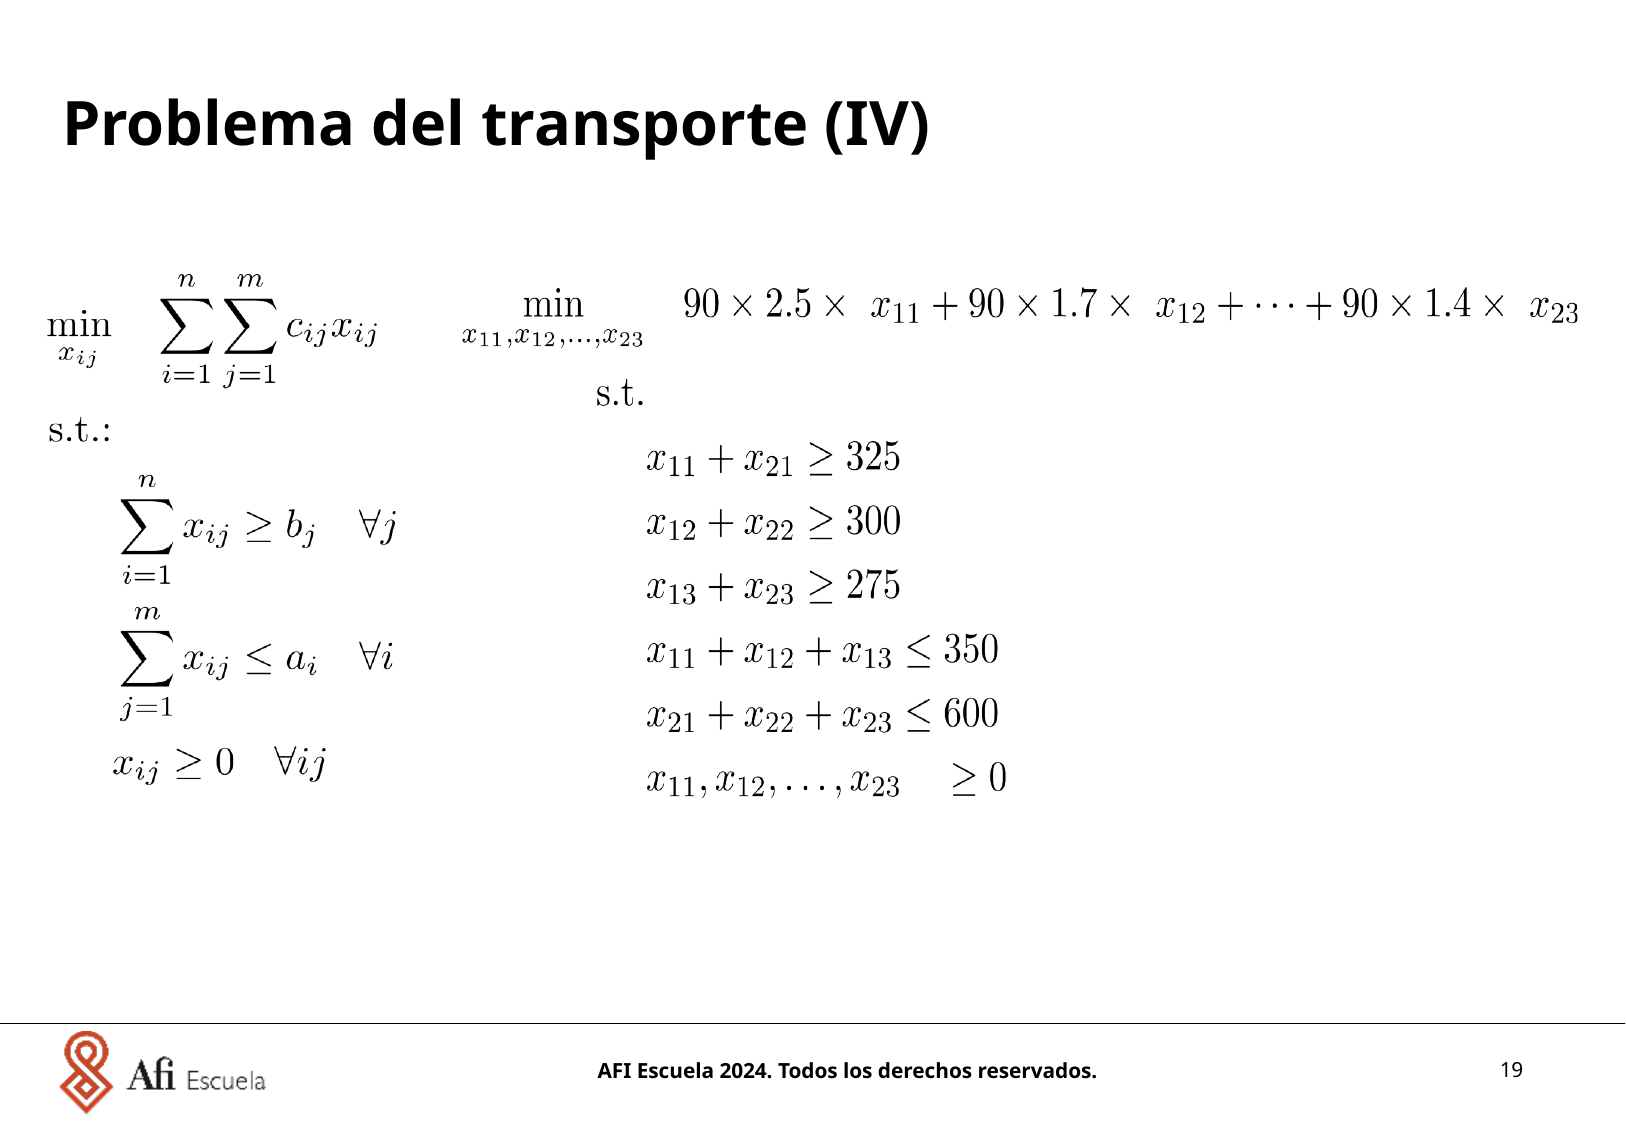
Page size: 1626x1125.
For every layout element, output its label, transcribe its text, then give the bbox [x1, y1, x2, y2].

text_box [462, 287, 1578, 798]
text_box [47, 274, 396, 785]
list Problema del transporte (IV) [47, 76, 1415, 172]
picture [59, 1031, 266, 1114]
footer AFI Escuela 2024. Todos los derechos reservados. [507, 1043, 1188, 1098]
slide_number 19 [1367, 1049, 1539, 1092]
